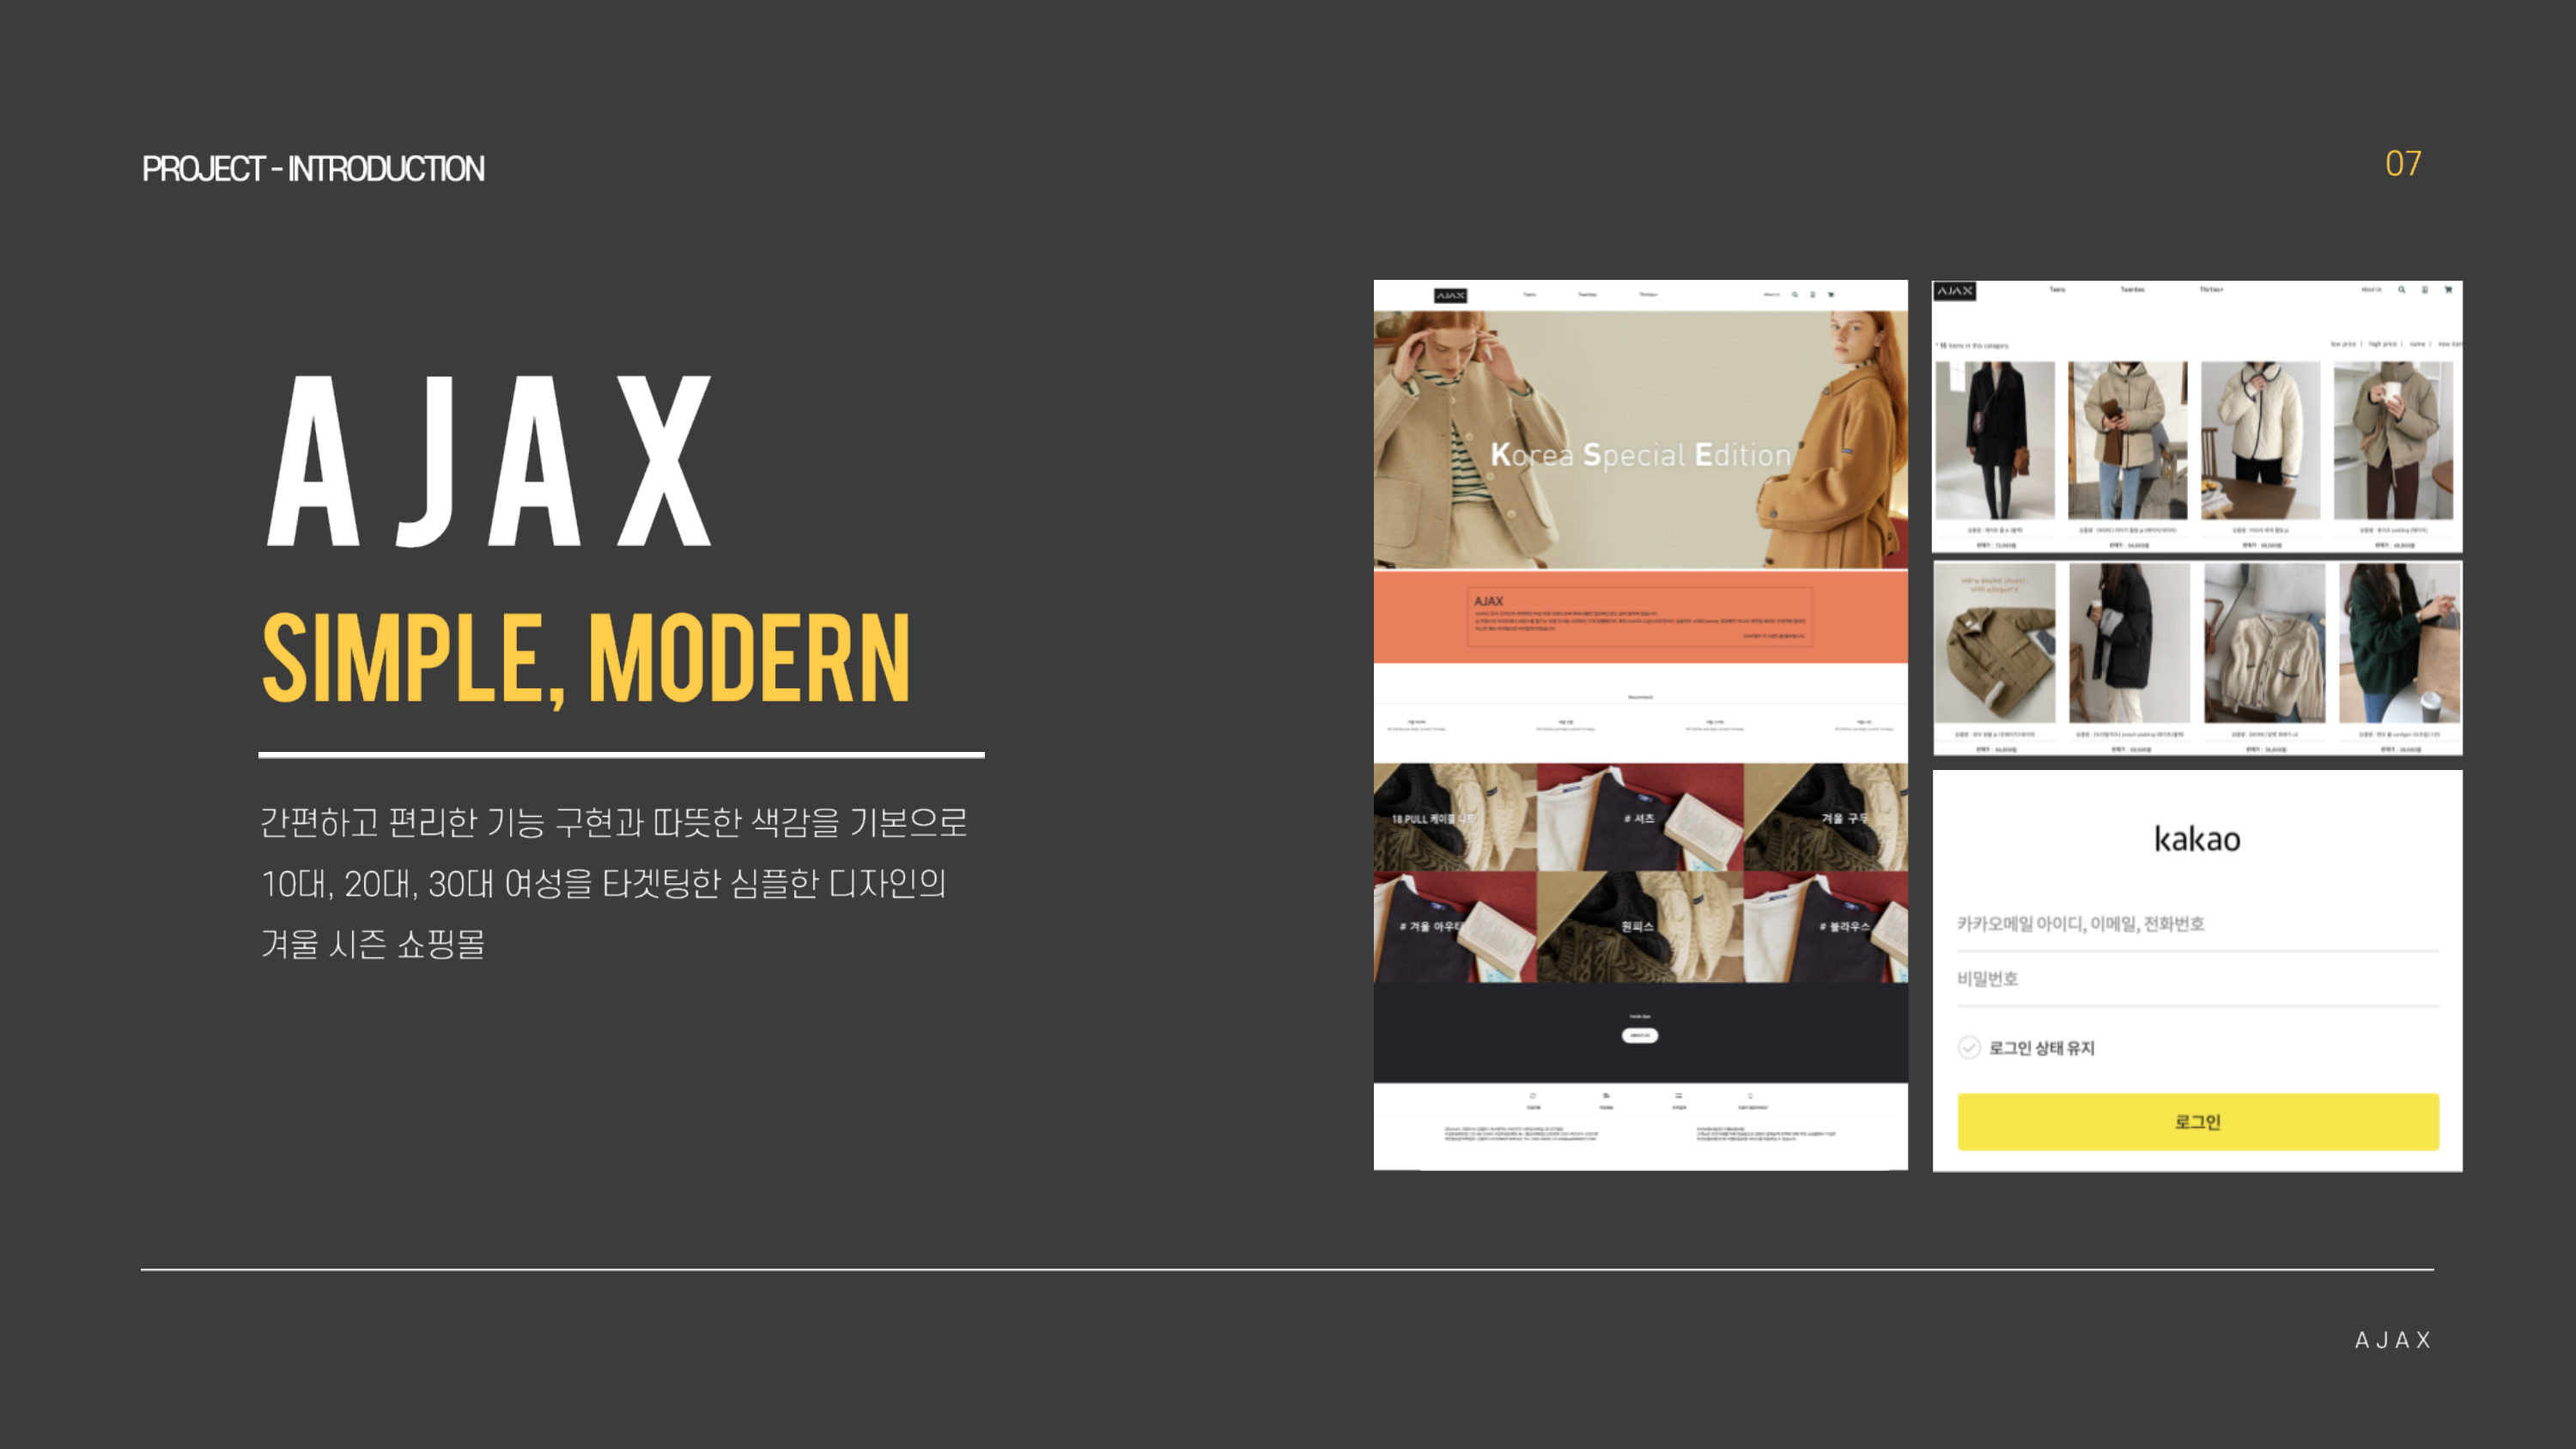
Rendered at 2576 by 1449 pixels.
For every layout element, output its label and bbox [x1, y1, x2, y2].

text_box [1373, 280, 1910, 1173]
picture [230, 286, 958, 766]
text_box [1930, 770, 2464, 1173]
picture [1926, 1321, 2442, 1366]
text_box [258, 752, 986, 759]
picture [136, 138, 501, 205]
picture [2324, 134, 2439, 200]
picture [253, 795, 993, 982]
text_box [1928, 281, 2464, 756]
